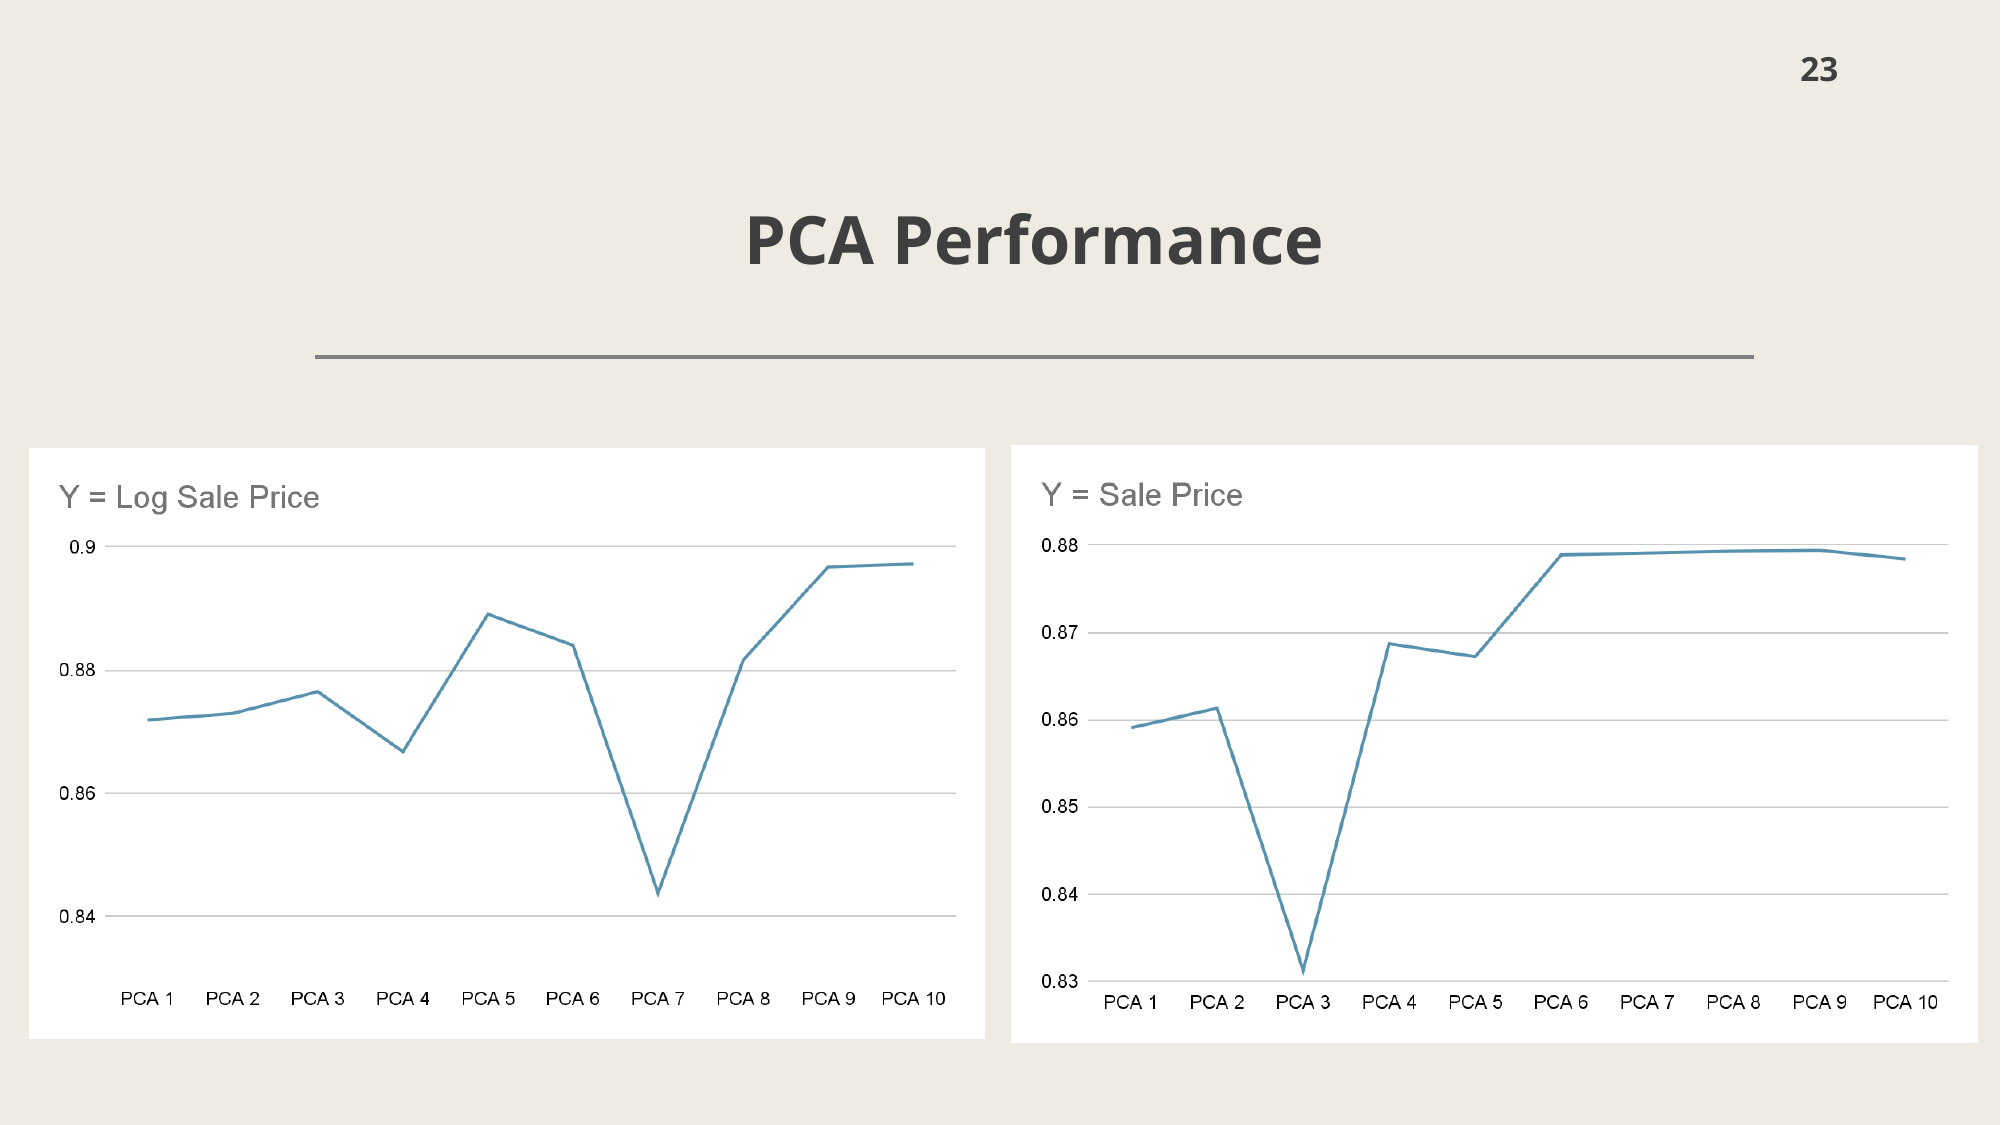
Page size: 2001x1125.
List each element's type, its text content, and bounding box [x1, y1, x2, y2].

picture [29, 448, 985, 1039]
slide_number 23 [1782, 33, 1978, 109]
picture [1011, 444, 1978, 1043]
title PCA Performance [315, 72, 1754, 294]
